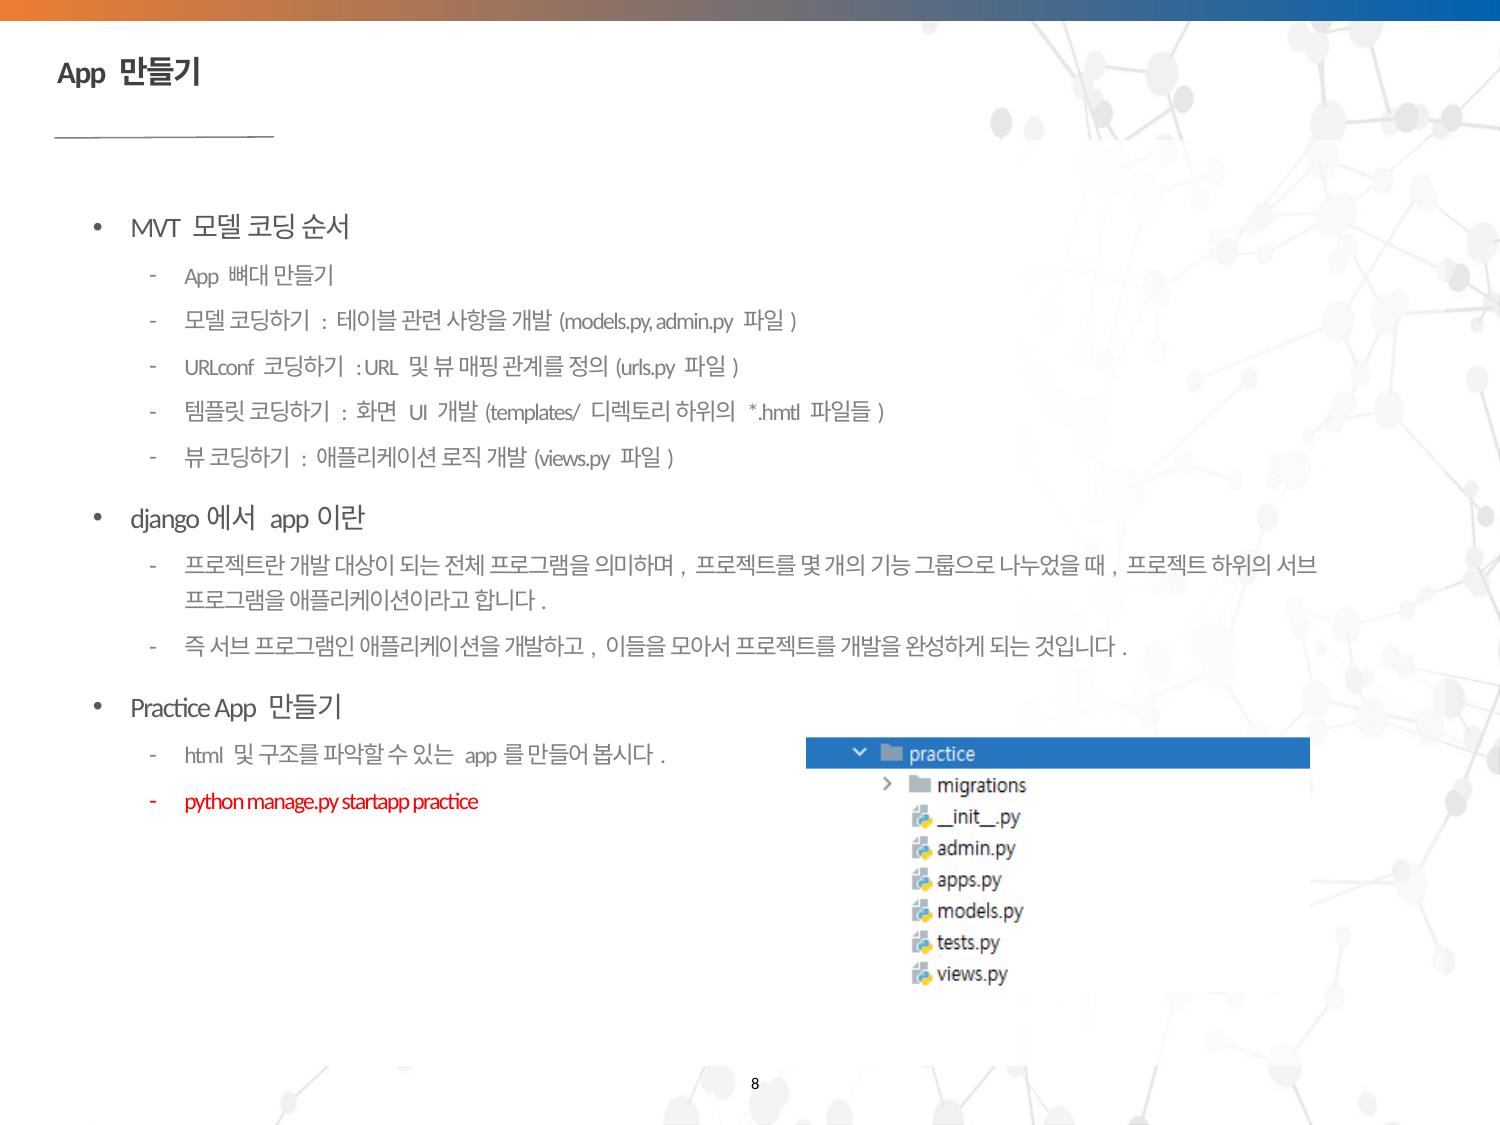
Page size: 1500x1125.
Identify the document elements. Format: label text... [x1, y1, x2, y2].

list MVT 모델 코딩 순서 App 뼈대 만들기 모델 코딩하기 : 테이블 관련 사항을 개발(models.py, admin.py 파일) URLconf 코딩하기 : URL 및 뷰 매핑 관계를 정의(urls.py 파일) 템플릿 코딩하기 : 화면 UI 개발(templates/ 디렉토리 하위의 *.hmtl 파일들) 뷰 코딩하기 : 애플리케이션 로직 개발(views.py 파일) django에서 app이란 프로젝트란 개발 대상이 되는 전체 프로그램을 의미하며, 프로젝트를 몇 개의 기능 그룹으로 나누었을 때, 프로젝트 하위의 서브 프로그램을 애플리케이션이라고 합니다. 즉 서브 프로그램인 애플리케이션을 개발하고, 이들을 모아서 프로젝트를 개발을 완성하게 되는 것입니다. Practice App 만들기 html 및 구조를 파악할 수 있는 app를 만들어 봅시다. python manage.py startapp practice [78, 193, 1433, 1035]
picture [806, 736, 1310, 992]
title App 만들기 [42, 49, 872, 117]
slide_number 8 [586, 1065, 925, 1125]
